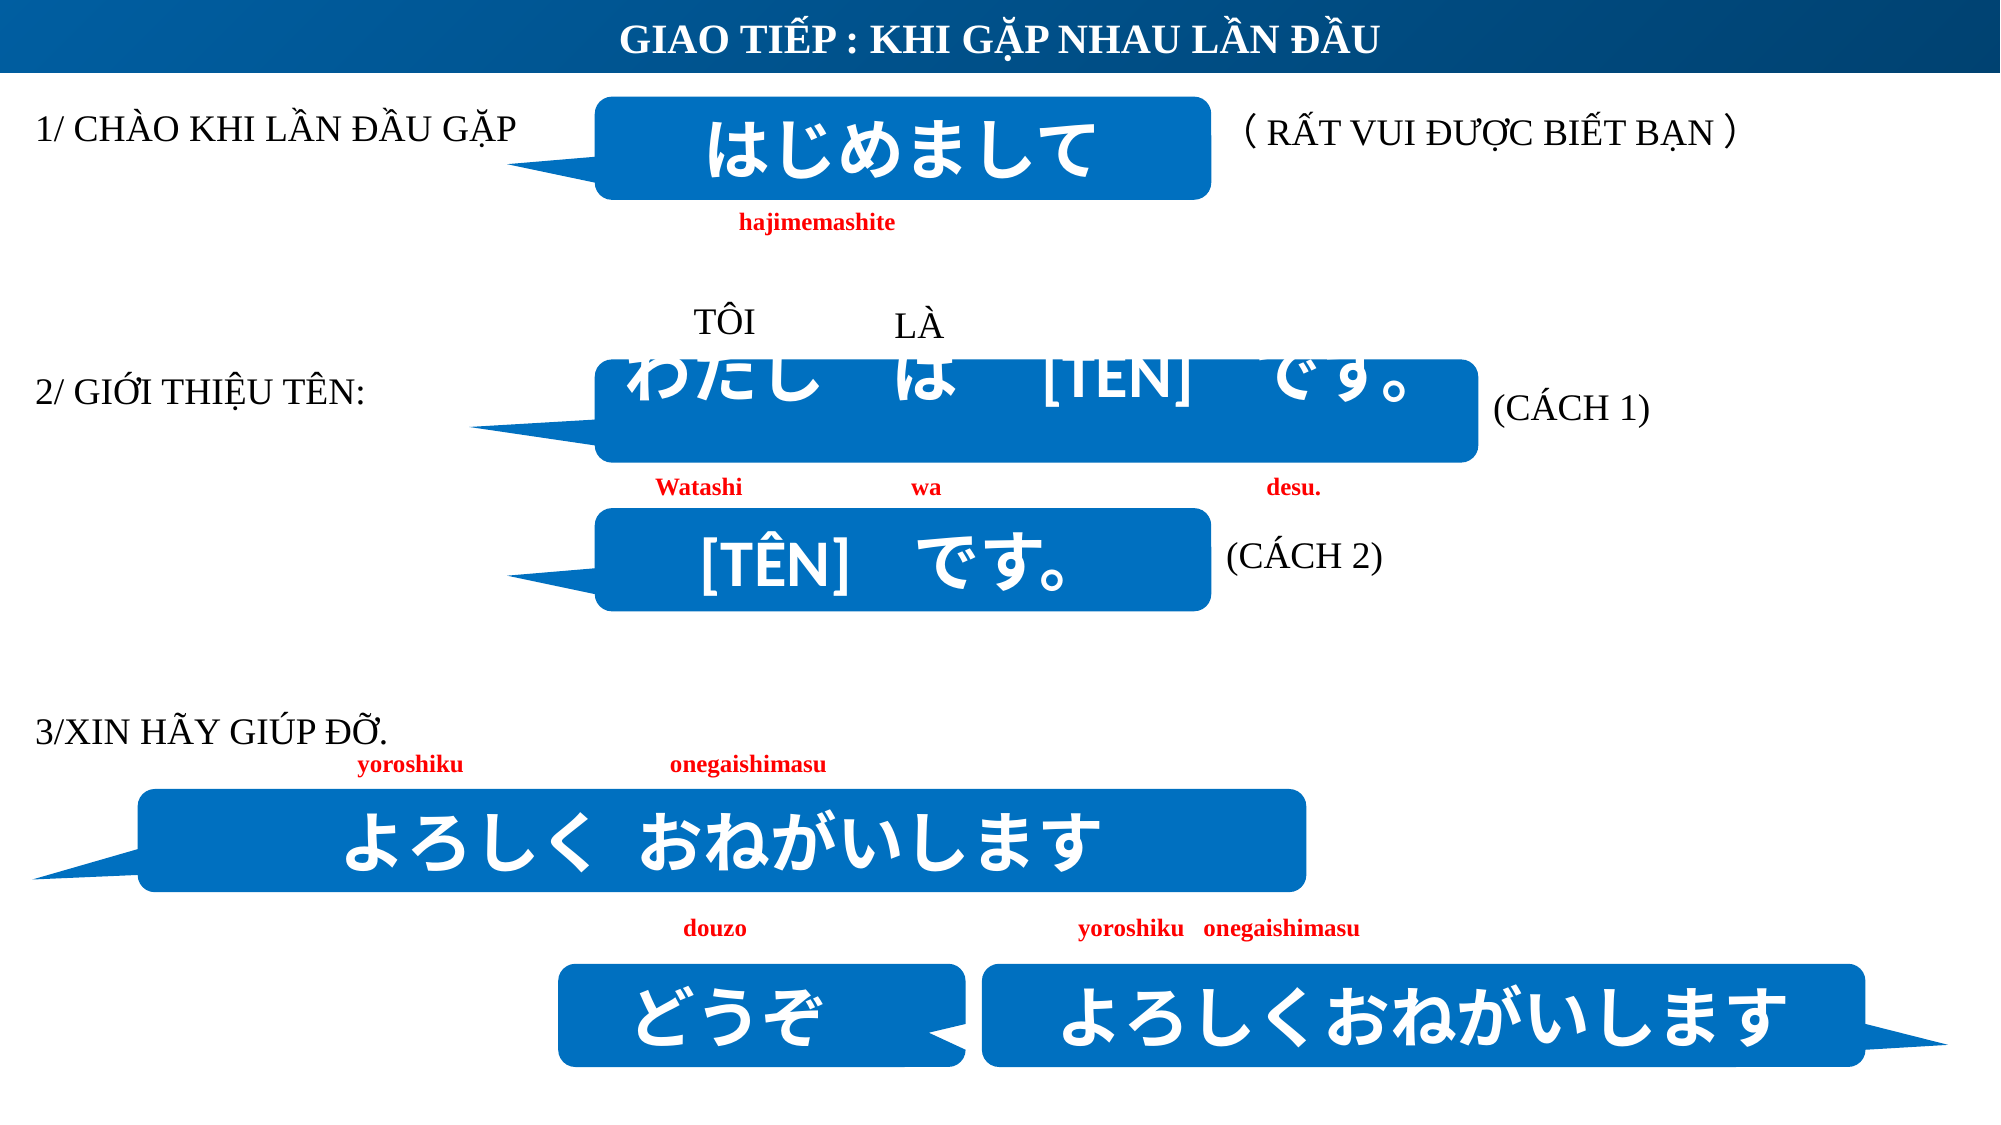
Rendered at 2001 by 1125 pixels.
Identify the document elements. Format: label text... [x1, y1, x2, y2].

text_box yoroshiku onegaishimasu [342, 740, 1540, 786]
text_box よろしく おねがいします [32, 787, 1308, 894]
text_box [TÊN] です。 [506, 507, 1213, 613]
text_box (CÁCH 2) [1211, 523, 1406, 584]
text_box LÀ [879, 293, 960, 353]
text_box はじめまして [506, 95, 1213, 201]
text_box TÔI [678, 289, 781, 350]
text_box わたし は [TÊN] です。 [469, 358, 1480, 464]
text_box Watashi wa desu. [640, 462, 1838, 508]
text_box 1/ CHÀO KHI LẦN ĐẦU GẶP [20, 96, 605, 157]
text_box (CÁCH 1) [1478, 375, 1673, 436]
text_box 3/XIN HÃY GIÚP ĐỠ. [20, 699, 612, 760]
text_box （RẤT VUI ĐƯỢC BIẾT BẠN） [1205, 100, 1776, 161]
text_box douzo yoroshiku onegaishimasu [668, 904, 1866, 950]
text_box どうぞ [557, 962, 967, 1069]
text_box GIAO TIẾP : KHI GẶP NHAU LẦN ĐẦU [0, 0, 2000, 74]
text_box よろしくおねがいします [980, 962, 1949, 1069]
text_box hajimemashite [724, 198, 1084, 244]
text_box 2/ GIỚI THIỆU TÊN: [20, 359, 604, 420]
